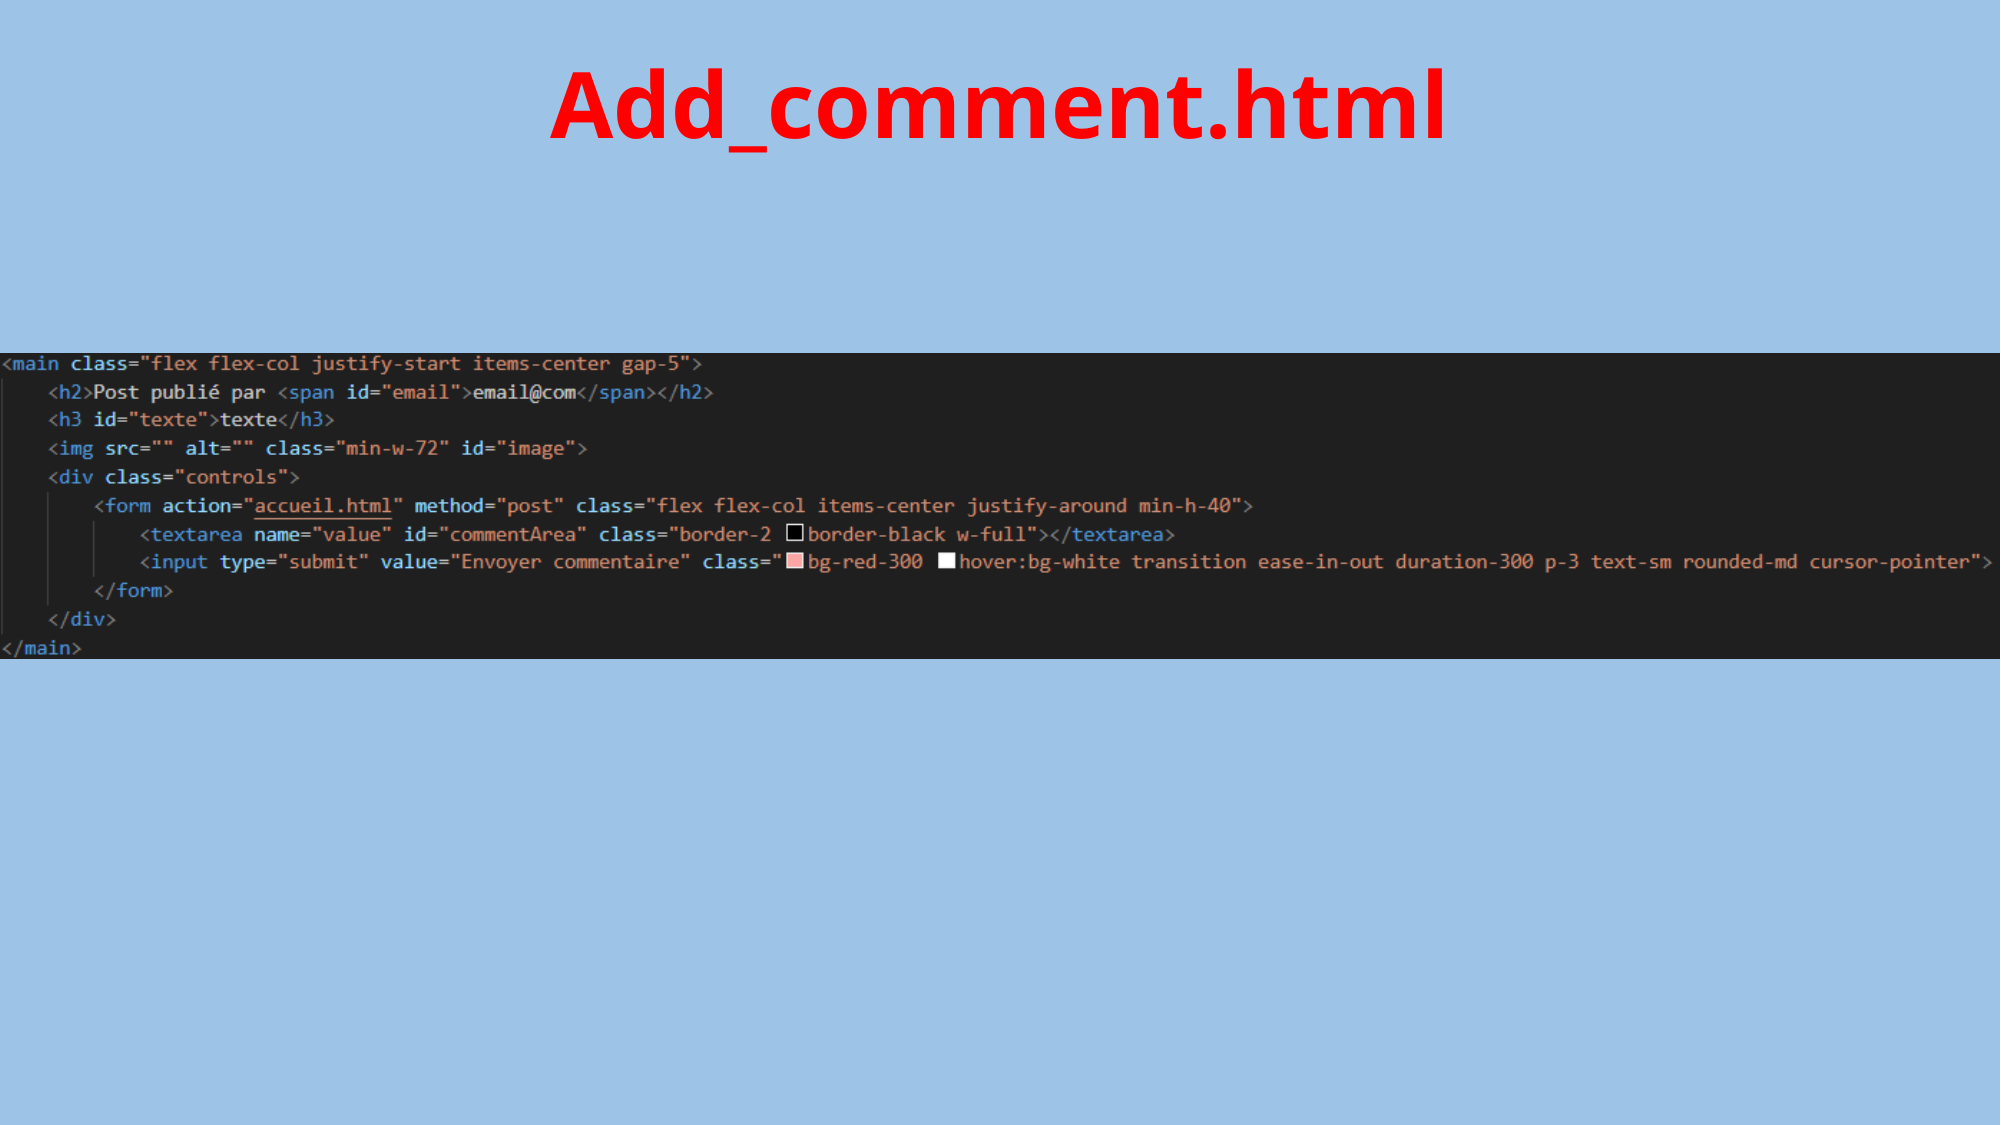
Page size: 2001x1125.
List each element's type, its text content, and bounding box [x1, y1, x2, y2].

picture [0, 353, 2000, 659]
title Add_comment.html [137, 0, 1863, 218]
